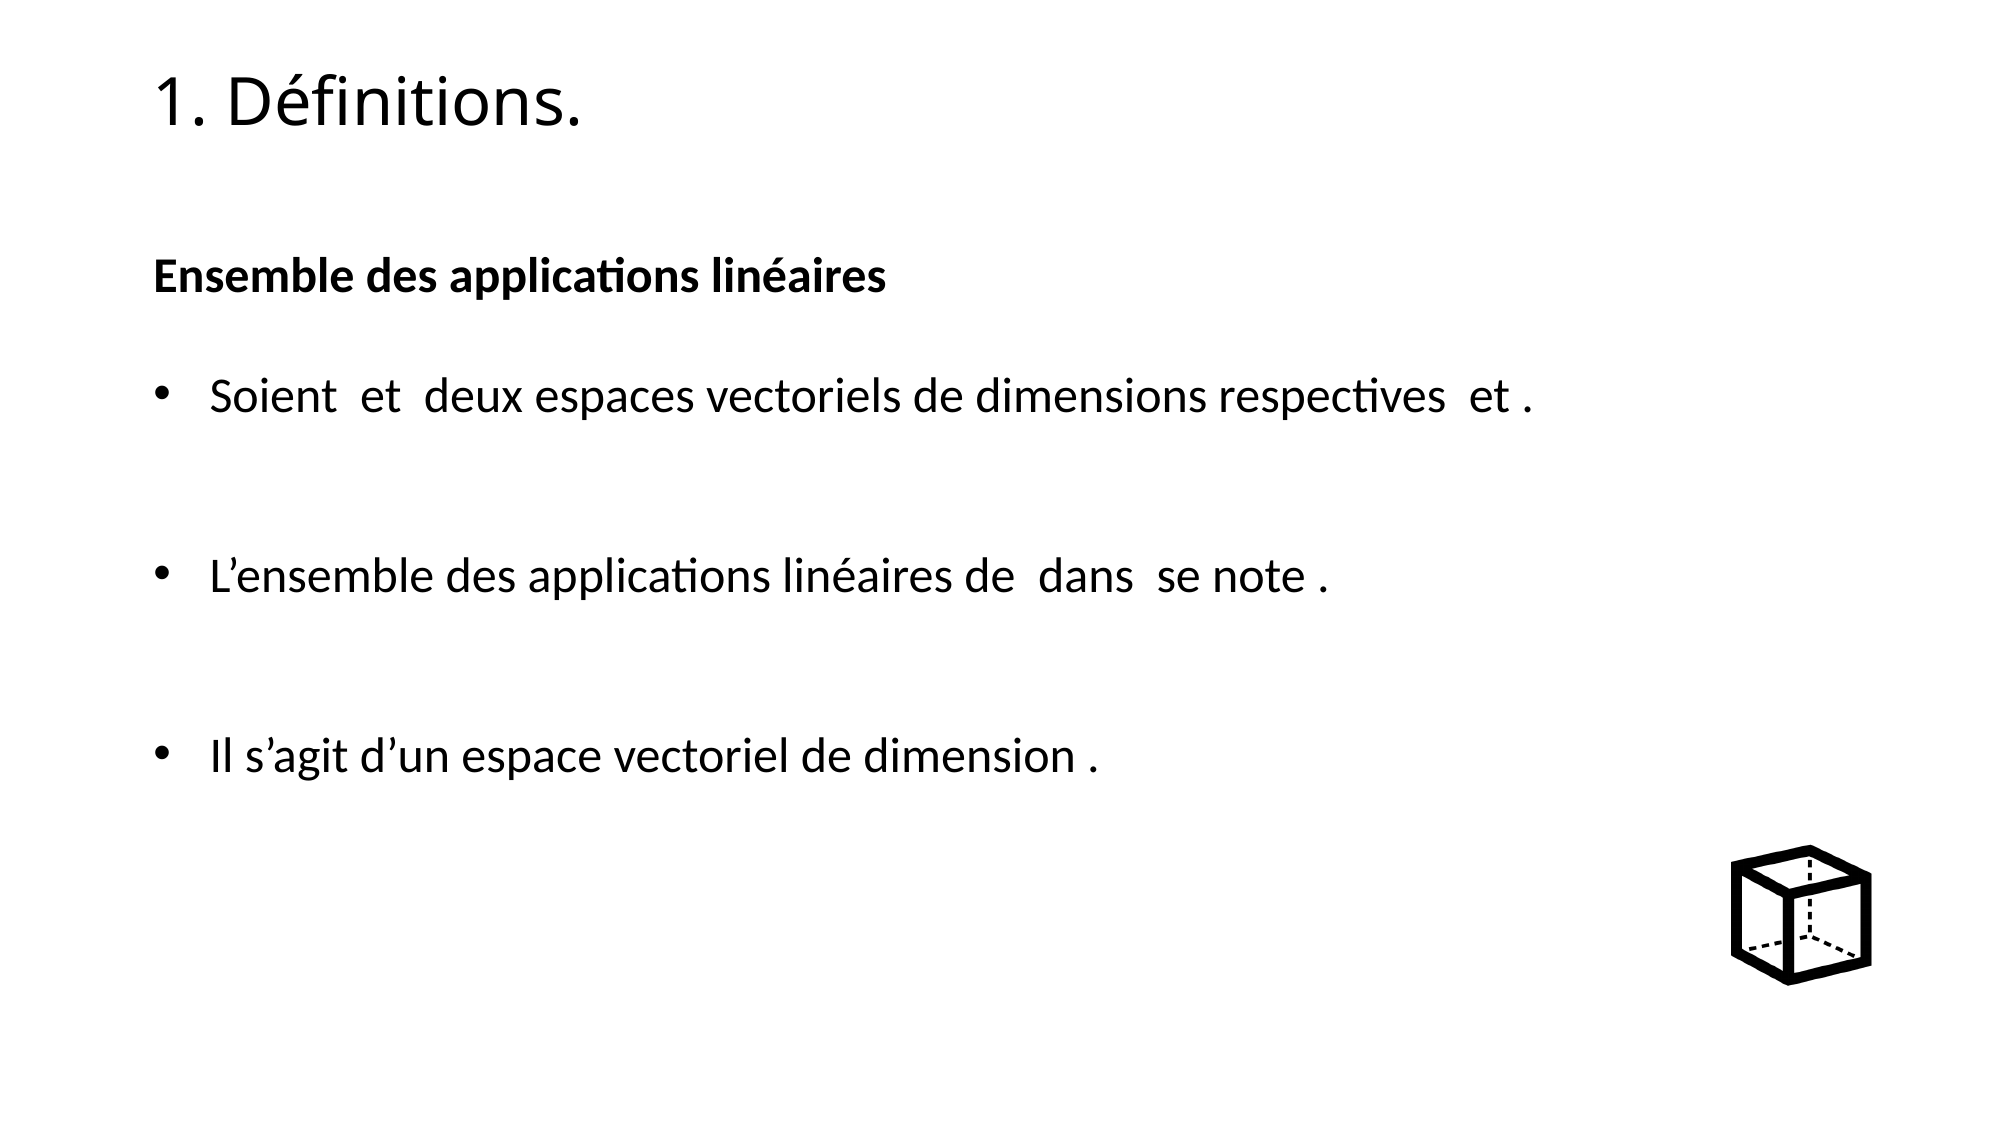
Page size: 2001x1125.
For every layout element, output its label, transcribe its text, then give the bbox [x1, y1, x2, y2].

picture [1712, 826, 1890, 1004]
text_box 1. Définitions. [137, 59, 1863, 155]
